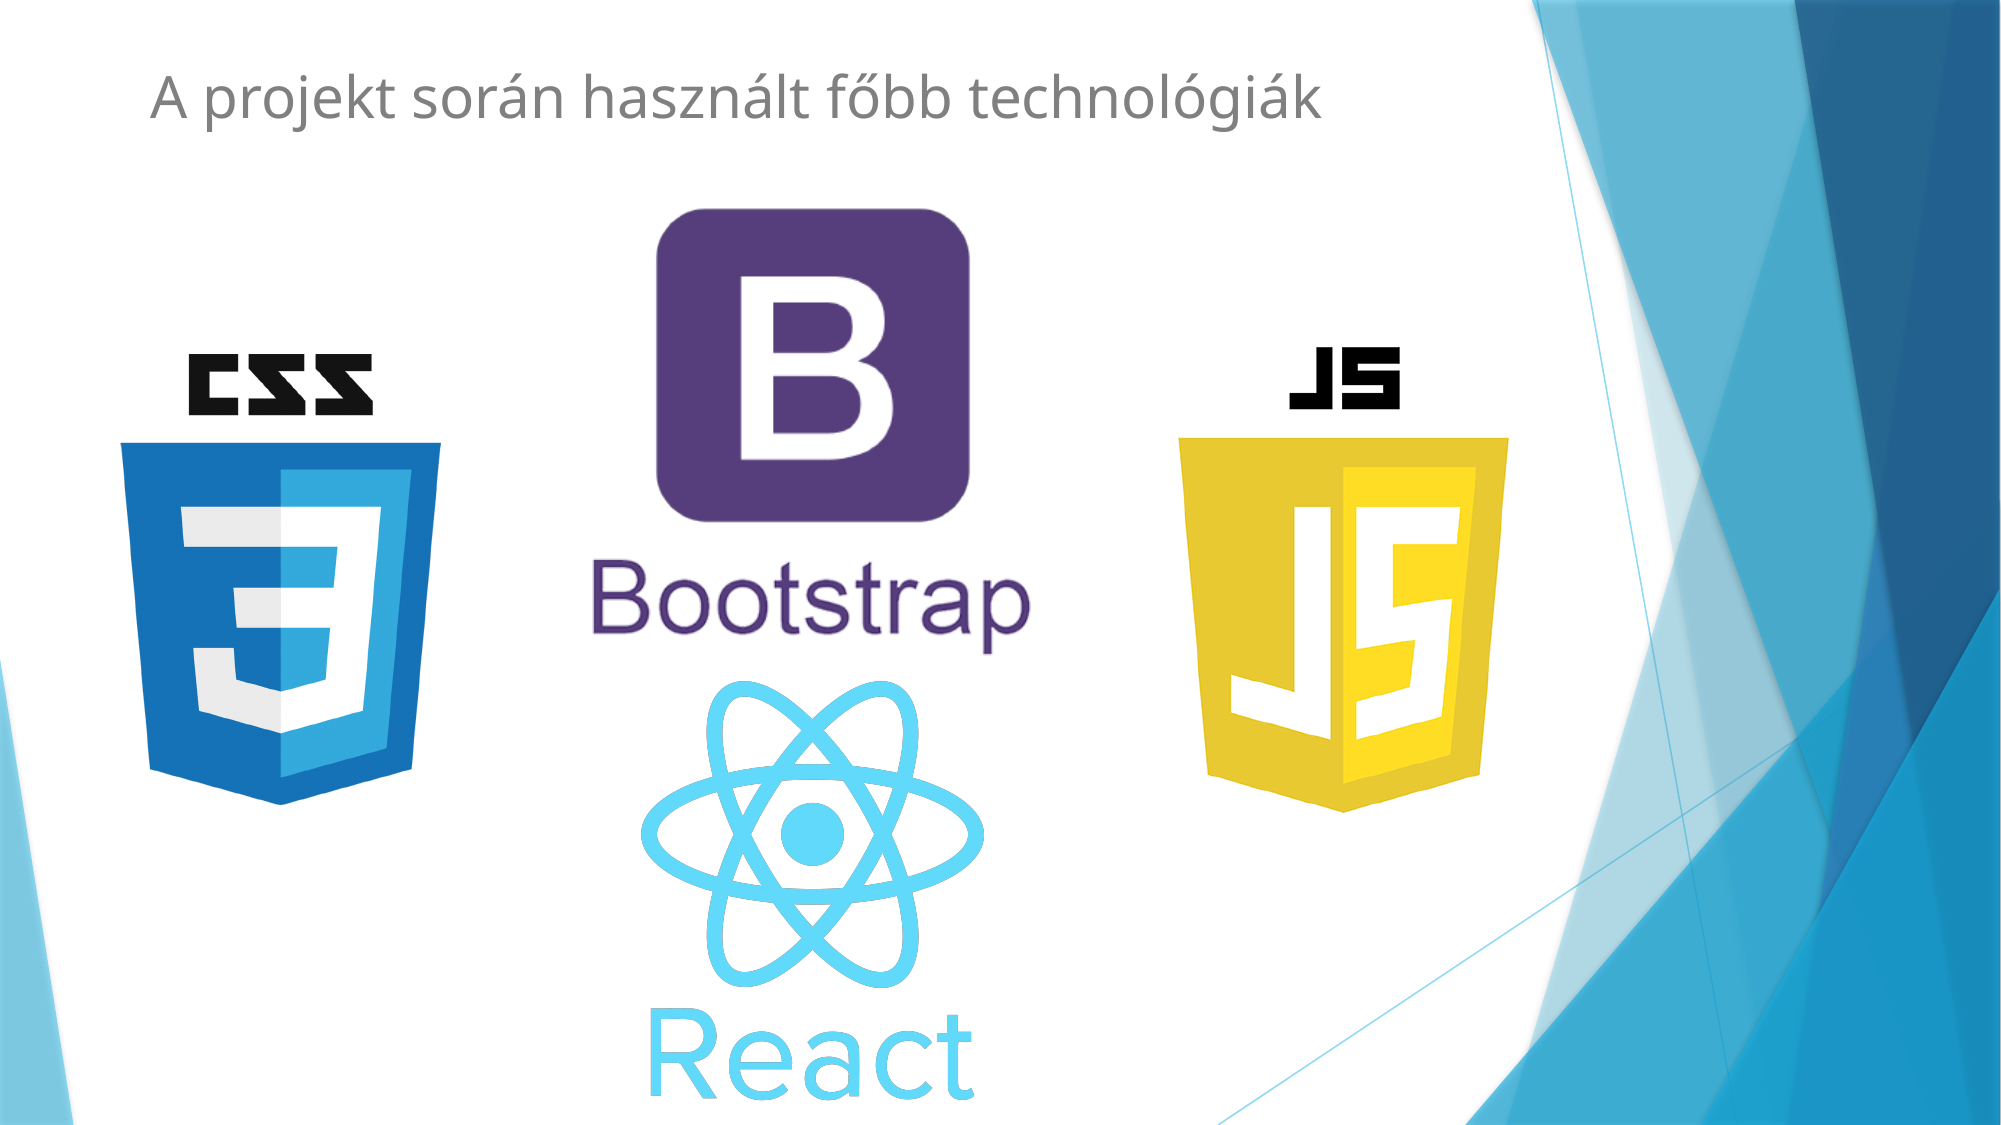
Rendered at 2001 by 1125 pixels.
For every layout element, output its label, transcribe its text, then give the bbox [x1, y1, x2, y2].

text_box A projekt során használt főbb technológiák [135, 52, 1400, 138]
picture [54, 66, 1595, 1106]
